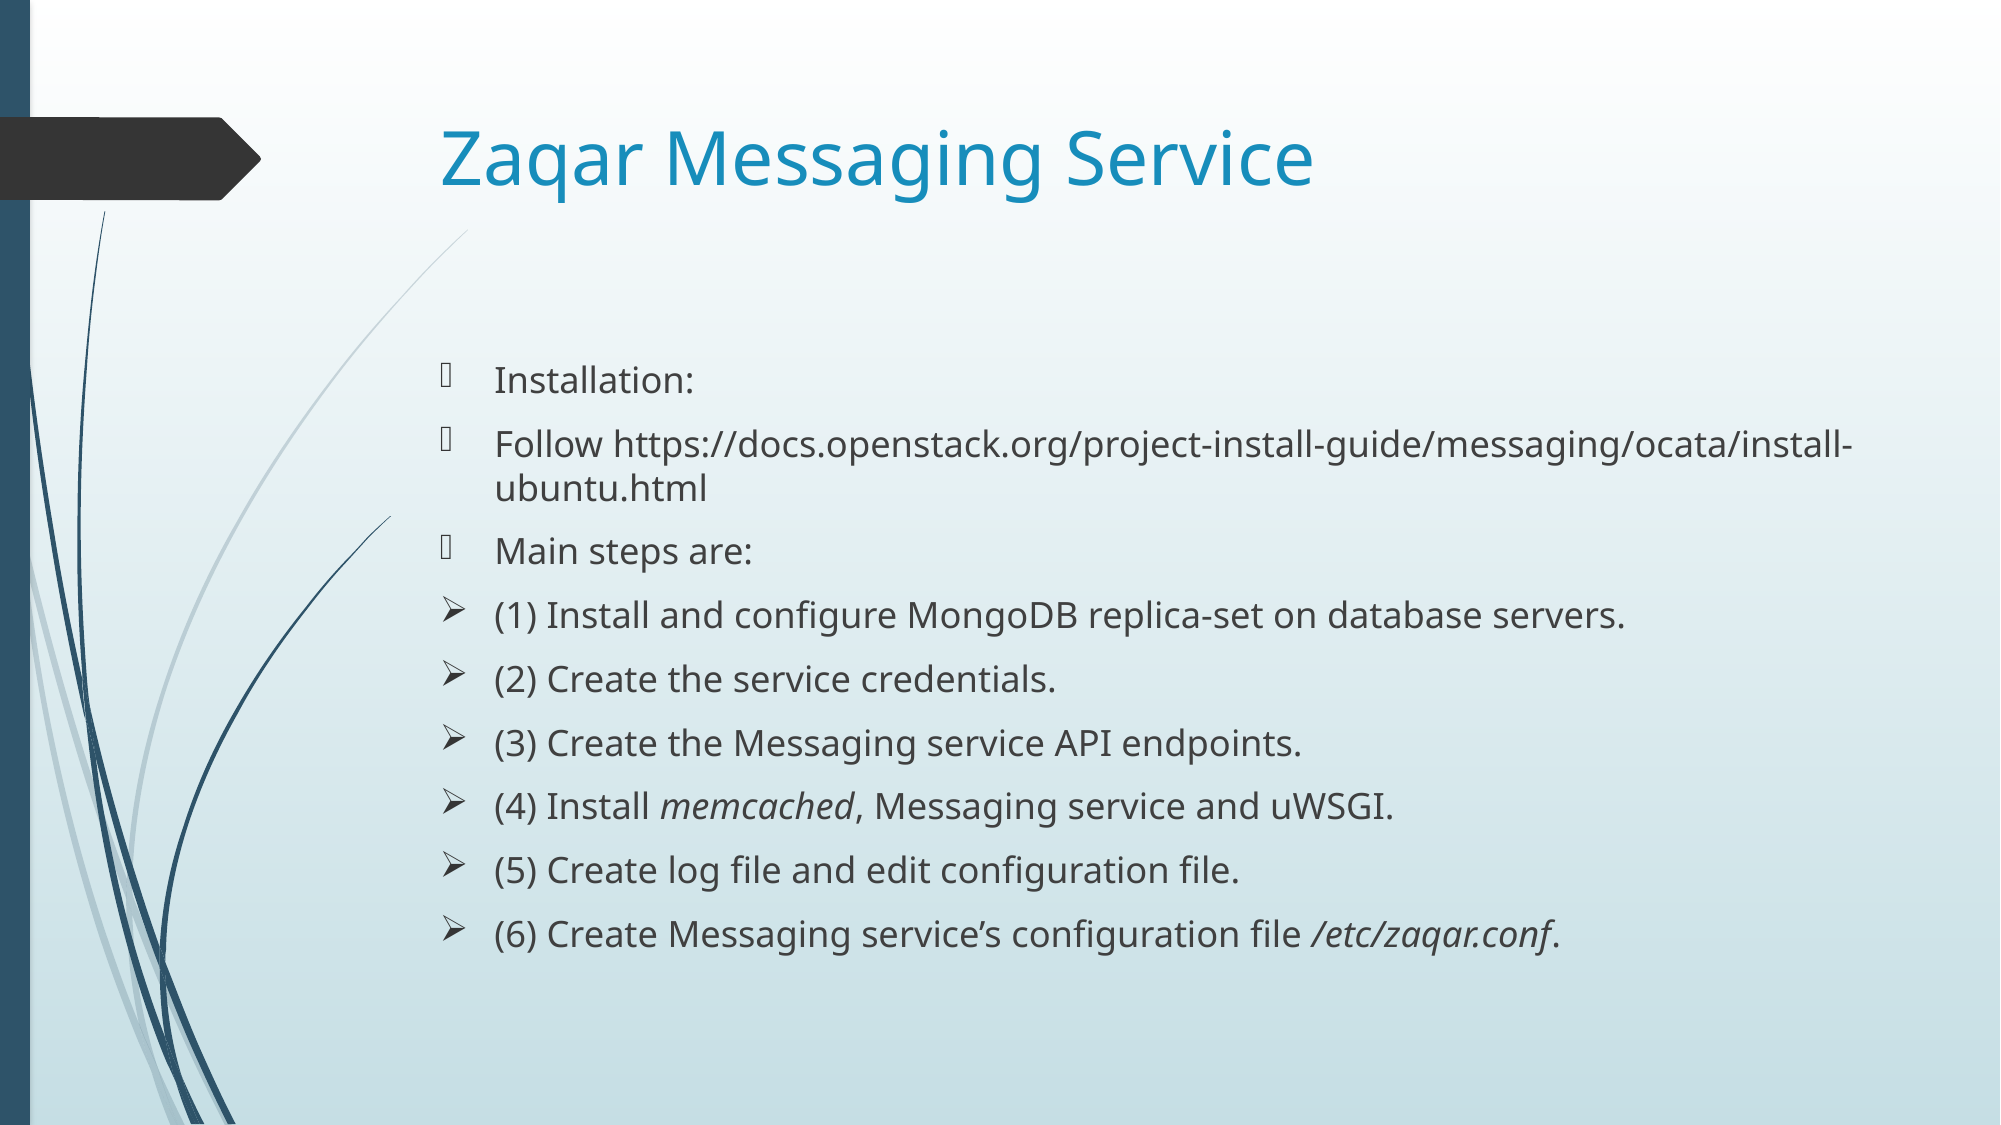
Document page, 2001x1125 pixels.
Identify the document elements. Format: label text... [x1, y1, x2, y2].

list Installation: Follow https://docs.openstack.org/project-install-guide/messaging/ocata/install-ubuntu.html Main steps are: (1) Install and configure MongoDB replica-set on database servers. (2) Create the service credentials. (3) Create the Messaging service API endpoints. (4) Install memcached, Messaging service and uWSGI. (5) Create log file and edit configuration file. (6) Create Messaging service’s configuration file /etc/zaqar.conf. [424, 350, 1888, 970]
title Zaqar Messaging Service [425, 102, 1888, 313]
